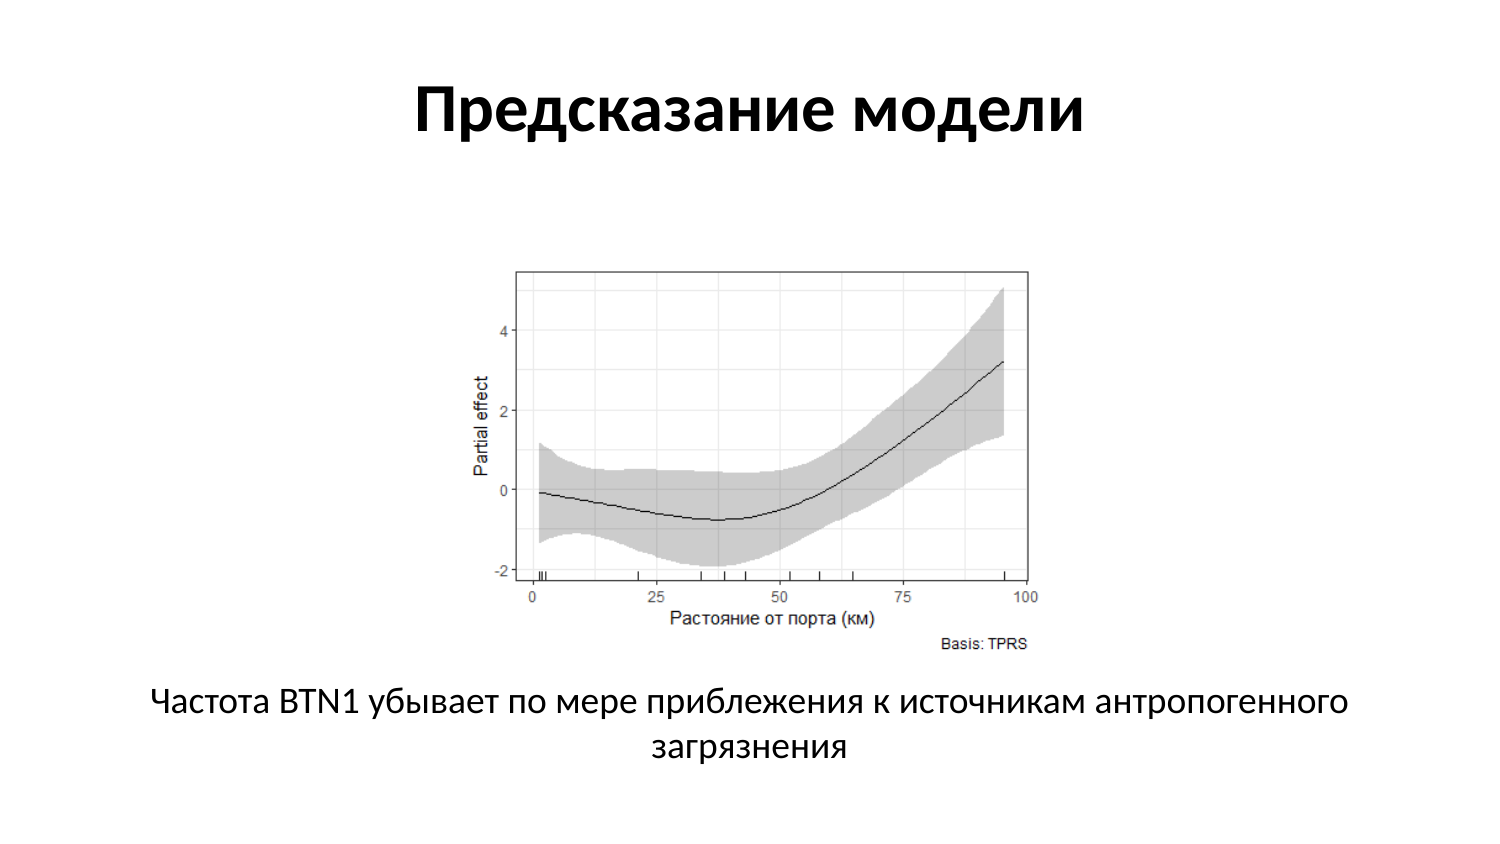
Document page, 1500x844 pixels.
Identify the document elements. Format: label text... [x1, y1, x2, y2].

picture [453, 195, 1047, 669]
text_box Частота BTN1 убывает по мере приблежения к источникам антропогенного загрязнения [74, 668, 1425, 753]
title Предсказание модели [75, 33, 1425, 175]
